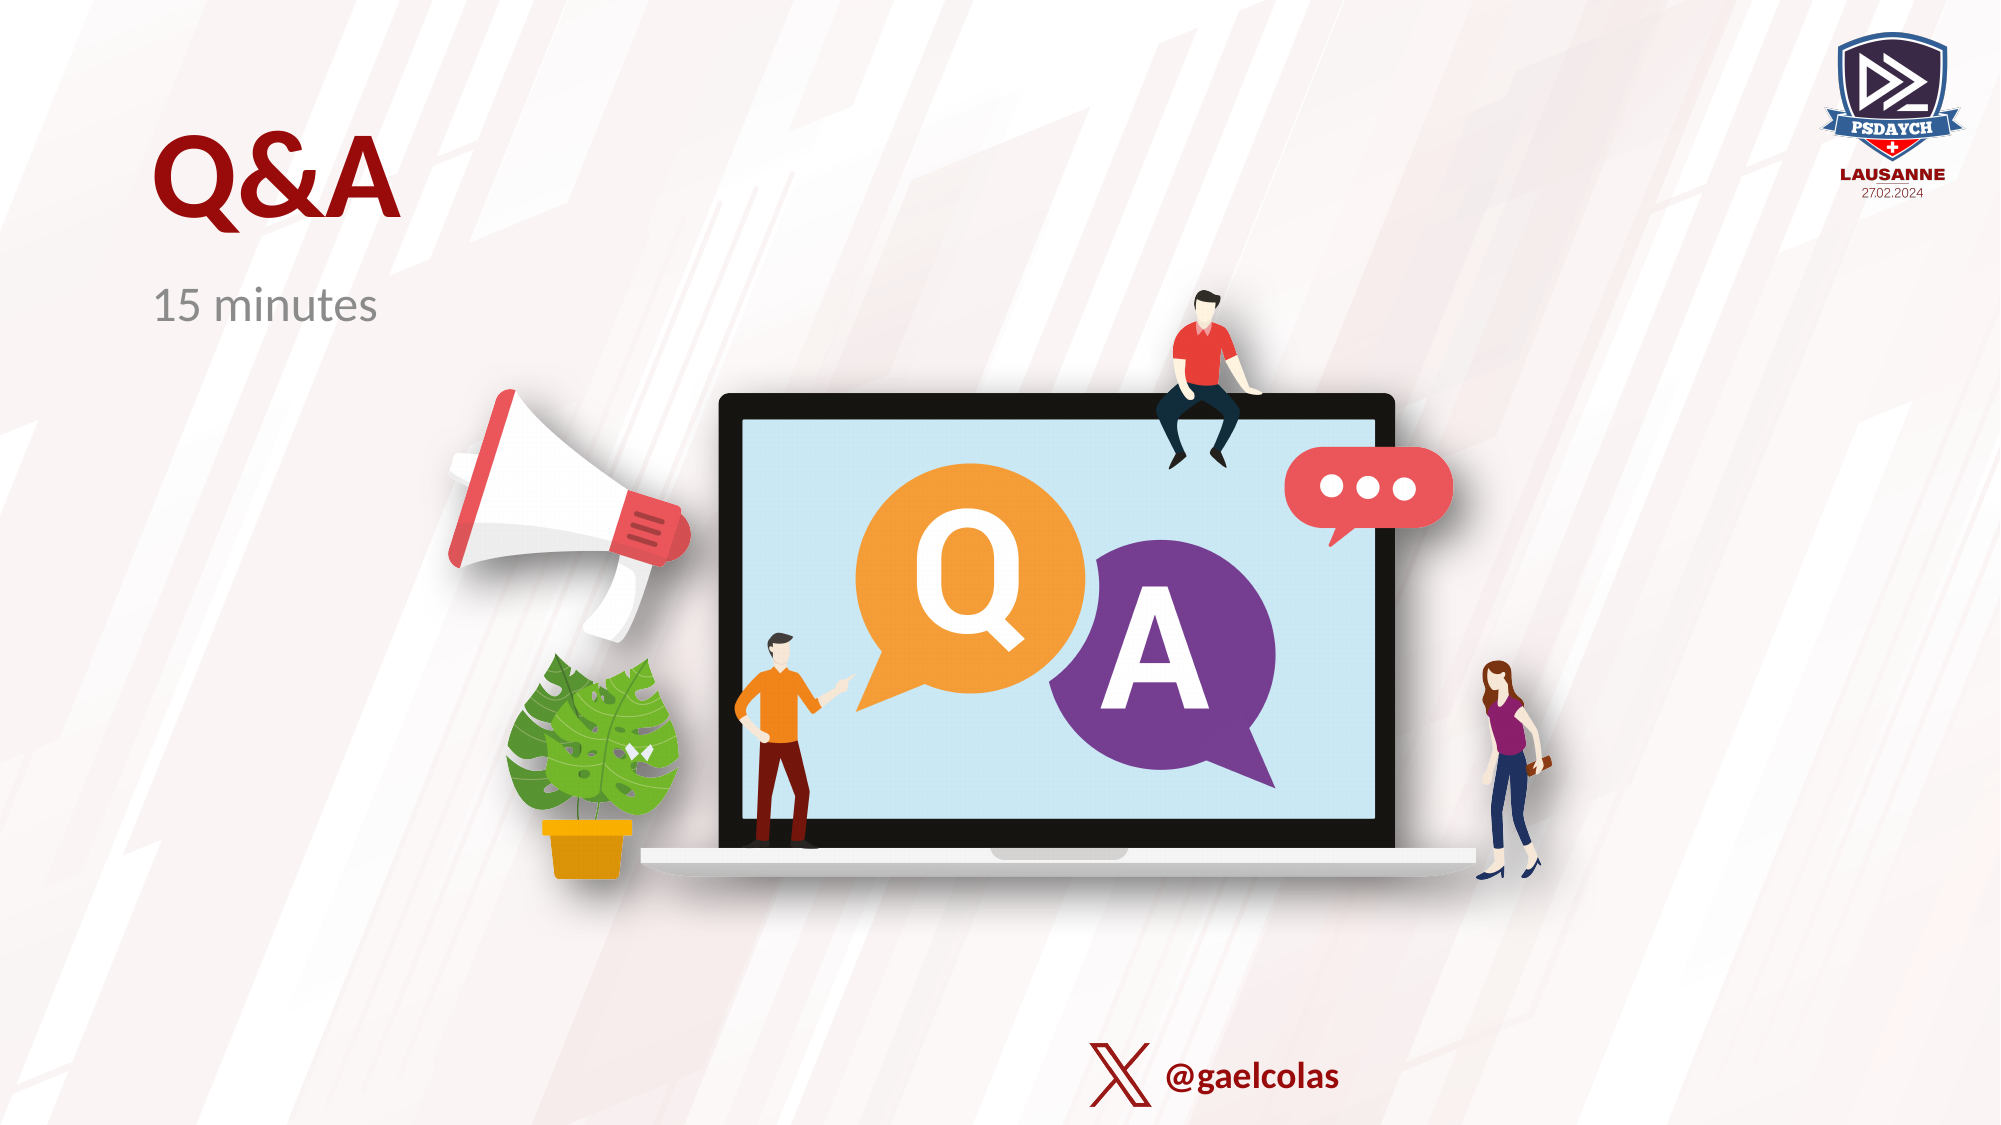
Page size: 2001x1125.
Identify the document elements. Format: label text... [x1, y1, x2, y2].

text_box 15 minutes [136, 271, 1862, 518]
text_box Q&A [136, 86, 1862, 252]
picture [0, 0, 2000, 1125]
